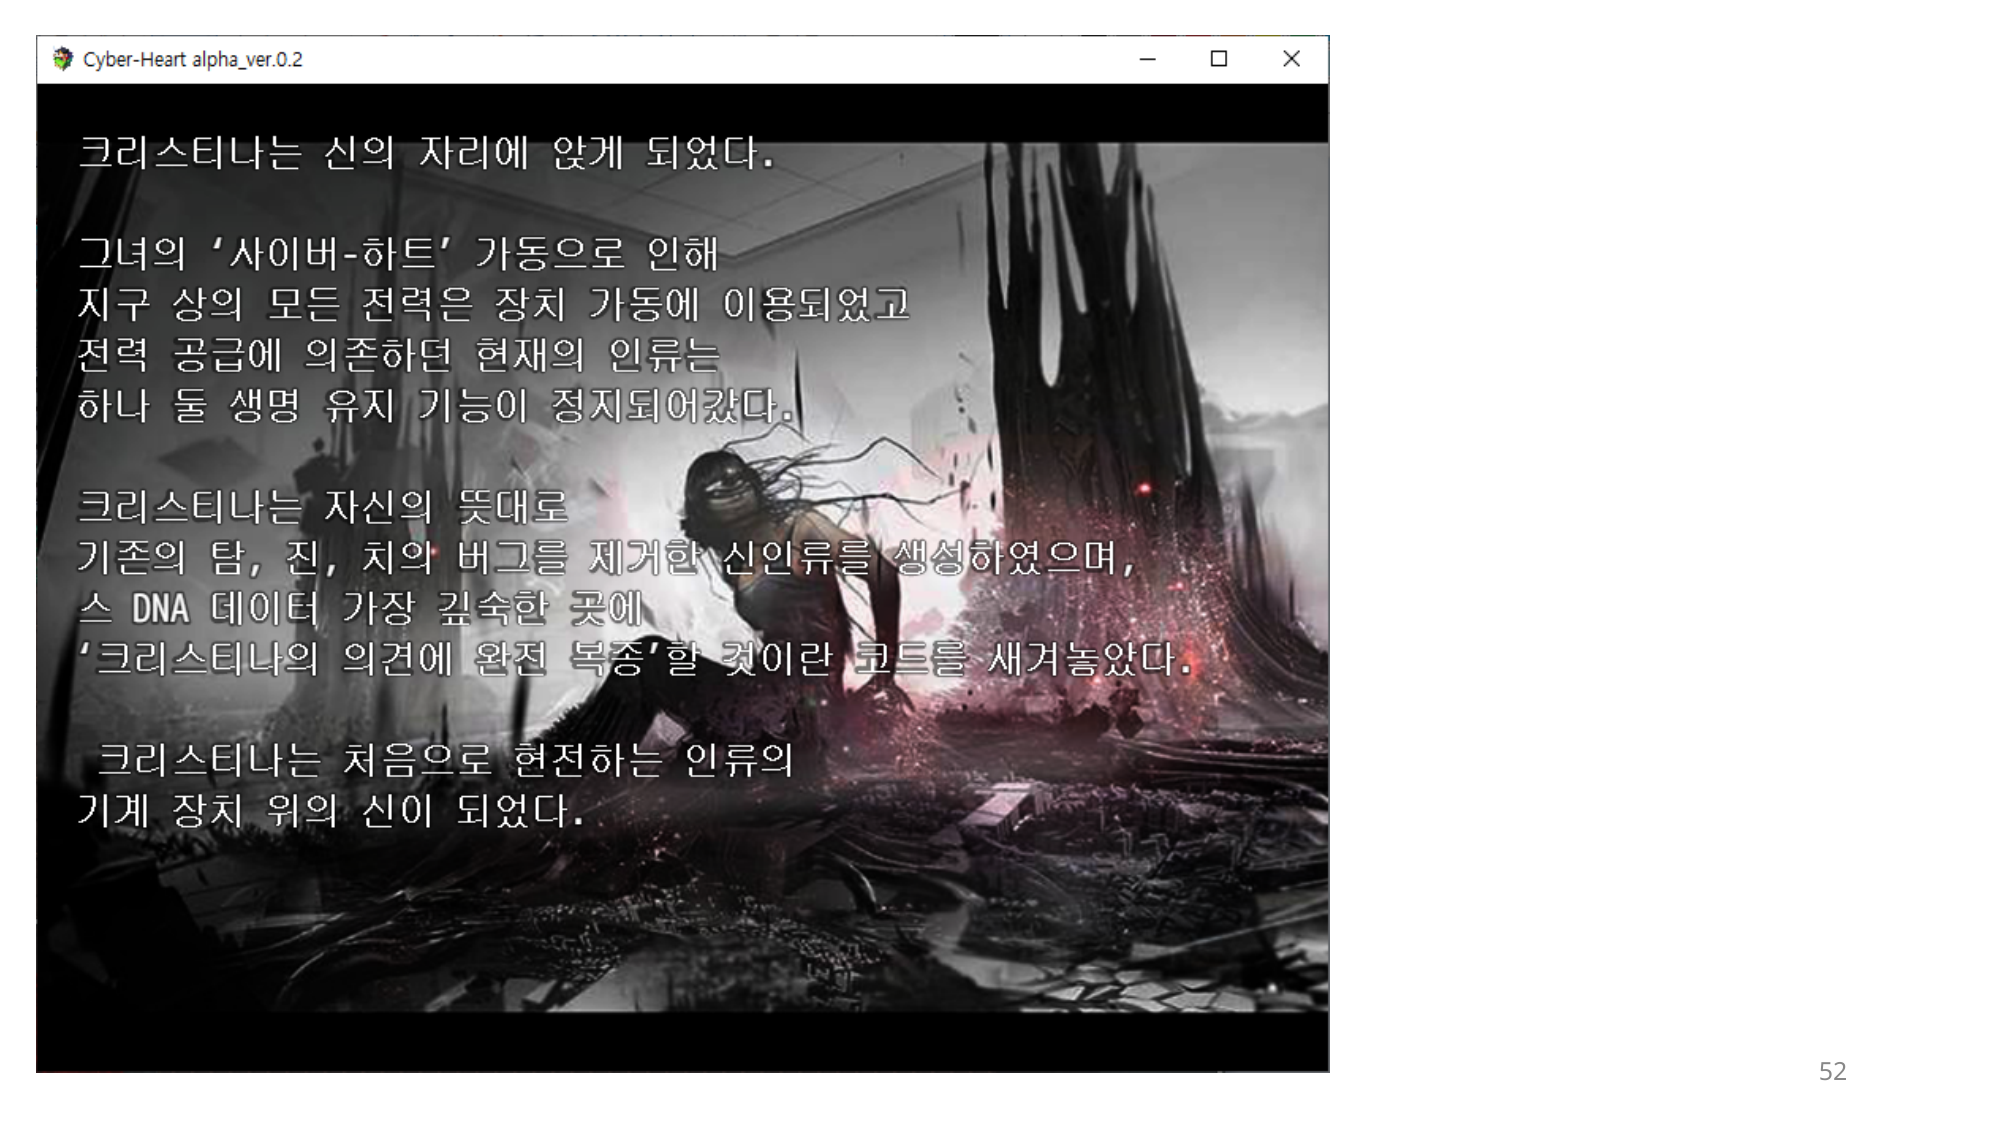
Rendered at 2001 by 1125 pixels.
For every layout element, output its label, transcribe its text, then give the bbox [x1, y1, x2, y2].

slide_number ‹#› [1412, 1042, 1863, 1103]
picture [35, 34, 1330, 1073]
